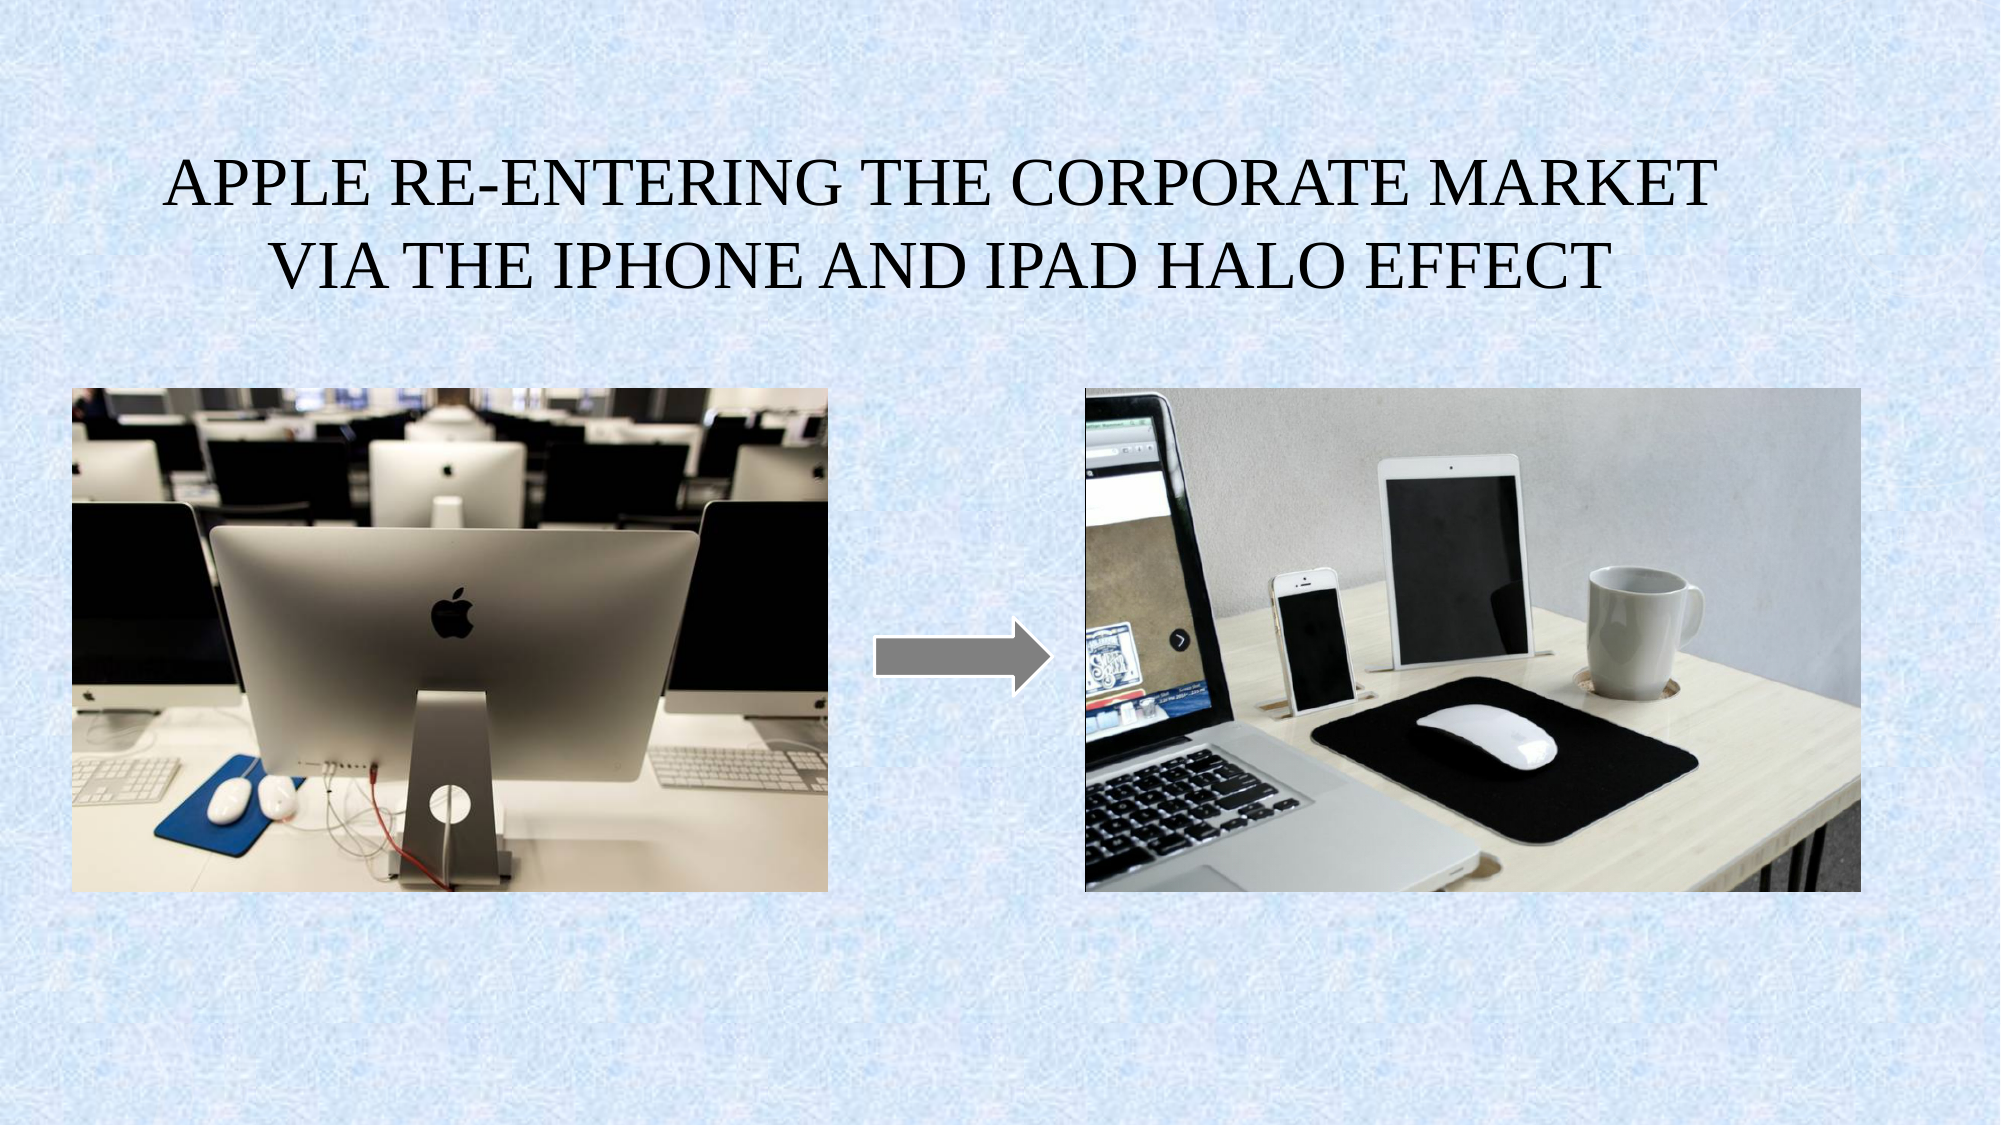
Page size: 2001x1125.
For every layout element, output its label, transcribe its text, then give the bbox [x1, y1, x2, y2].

title Apple Re-entering the Corporate Market via the iPhone and iPad Halo Effect [112, 99, 1770, 339]
picture [0, 0, 2001, 1125]
text_box [872, 615, 1054, 698]
